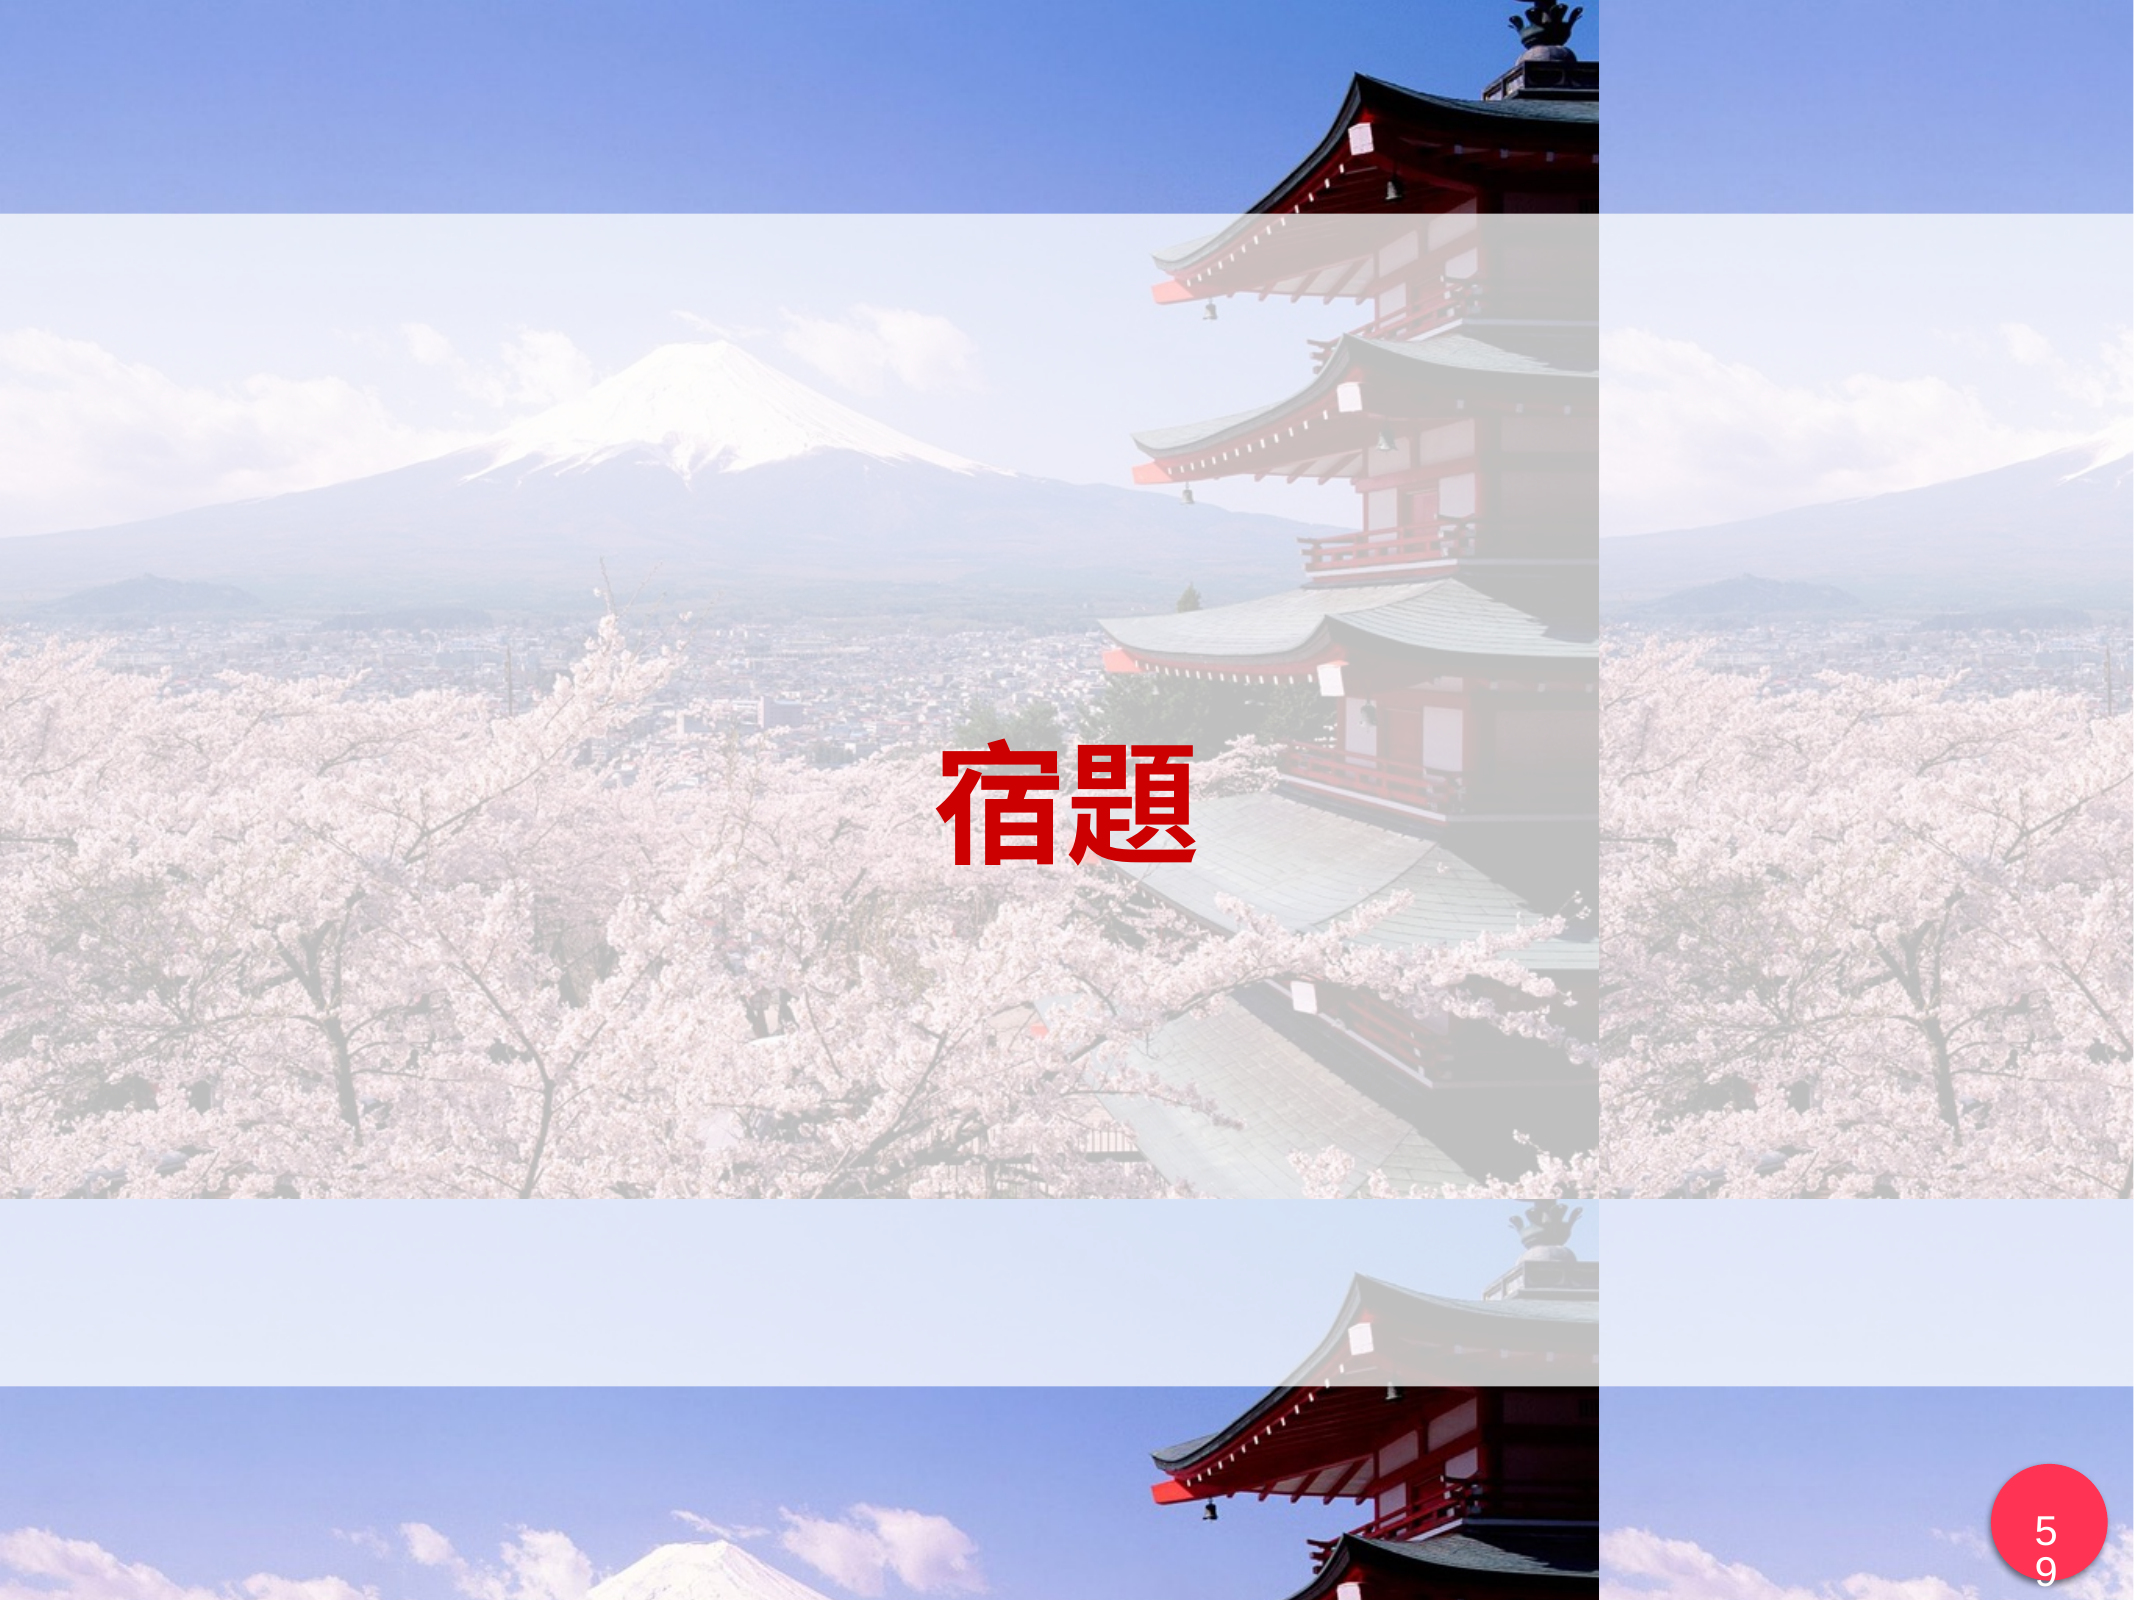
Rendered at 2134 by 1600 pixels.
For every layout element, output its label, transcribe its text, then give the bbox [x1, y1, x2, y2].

slide_number 59 [2026, 1495, 2073, 1600]
picture [0, 1387, 2134, 1600]
picture [0, 0, 2134, 213]
title 宿題 [61, 529, 2072, 1071]
